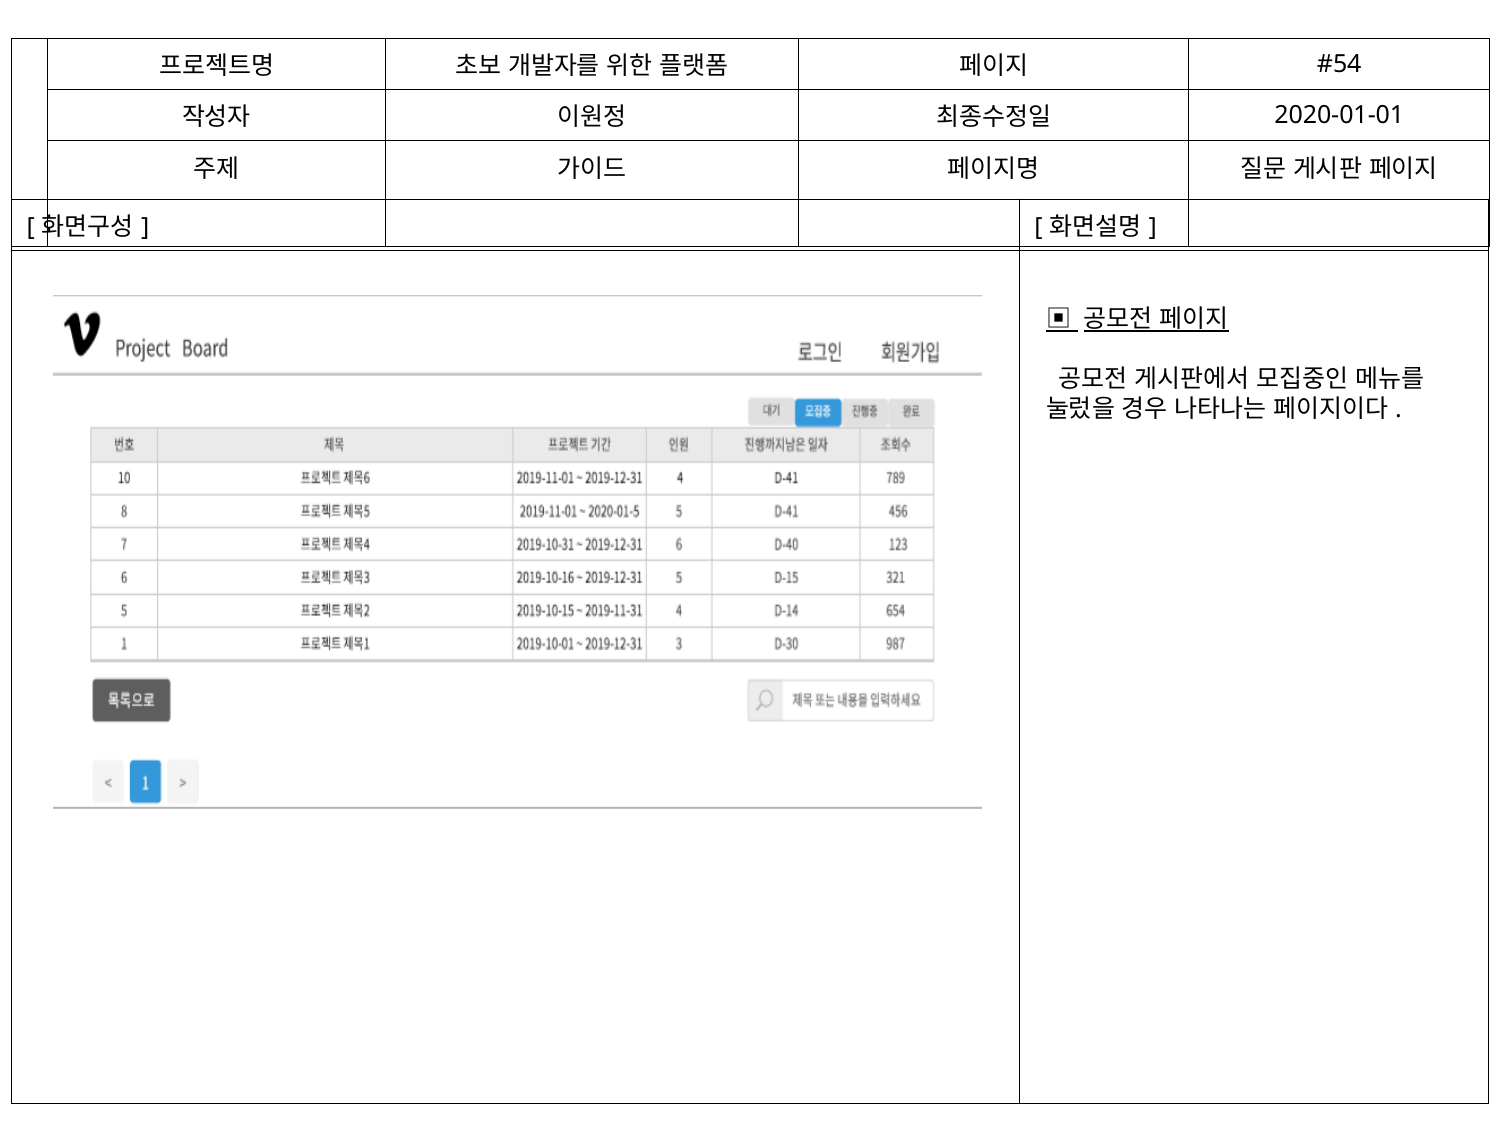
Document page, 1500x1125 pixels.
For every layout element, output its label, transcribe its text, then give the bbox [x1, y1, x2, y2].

picture [52, 295, 983, 823]
table_cell 이원정 [386, 90, 798, 140]
table_cell 2020-01-01 [1189, 90, 1489, 140]
table_cell 가이드 [386, 141, 798, 199]
table_header 프로젝트명 [48, 39, 385, 89]
table_cell 페이지명 [799, 141, 1188, 199]
table_cell 질문 게시판 페이지 [1189, 141, 1489, 199]
table_header #54 [1189, 39, 1489, 89]
text_box ▣ 공모전 페이지 공모전 게시판에서 모집중인 메뉴를 눌렀을 경우 나타나는 페이지이다. [1031, 295, 1477, 430]
table_header 페이지 [799, 39, 1188, 89]
table_header [화면설명] [1020, 200, 1488, 250]
table_cell 최종수정일 [799, 90, 1188, 140]
table_cell 주제 [48, 141, 385, 199]
table_cell [1020, 251, 1488, 1103]
table_cell 작성자 [48, 90, 385, 140]
table_header 초보 개발자를 위한 플랫폼 [386, 39, 798, 89]
table_cell [12, 251, 1019, 1103]
table_header [화면구성] [12, 200, 1019, 250]
table_header [12, 39, 47, 199]
